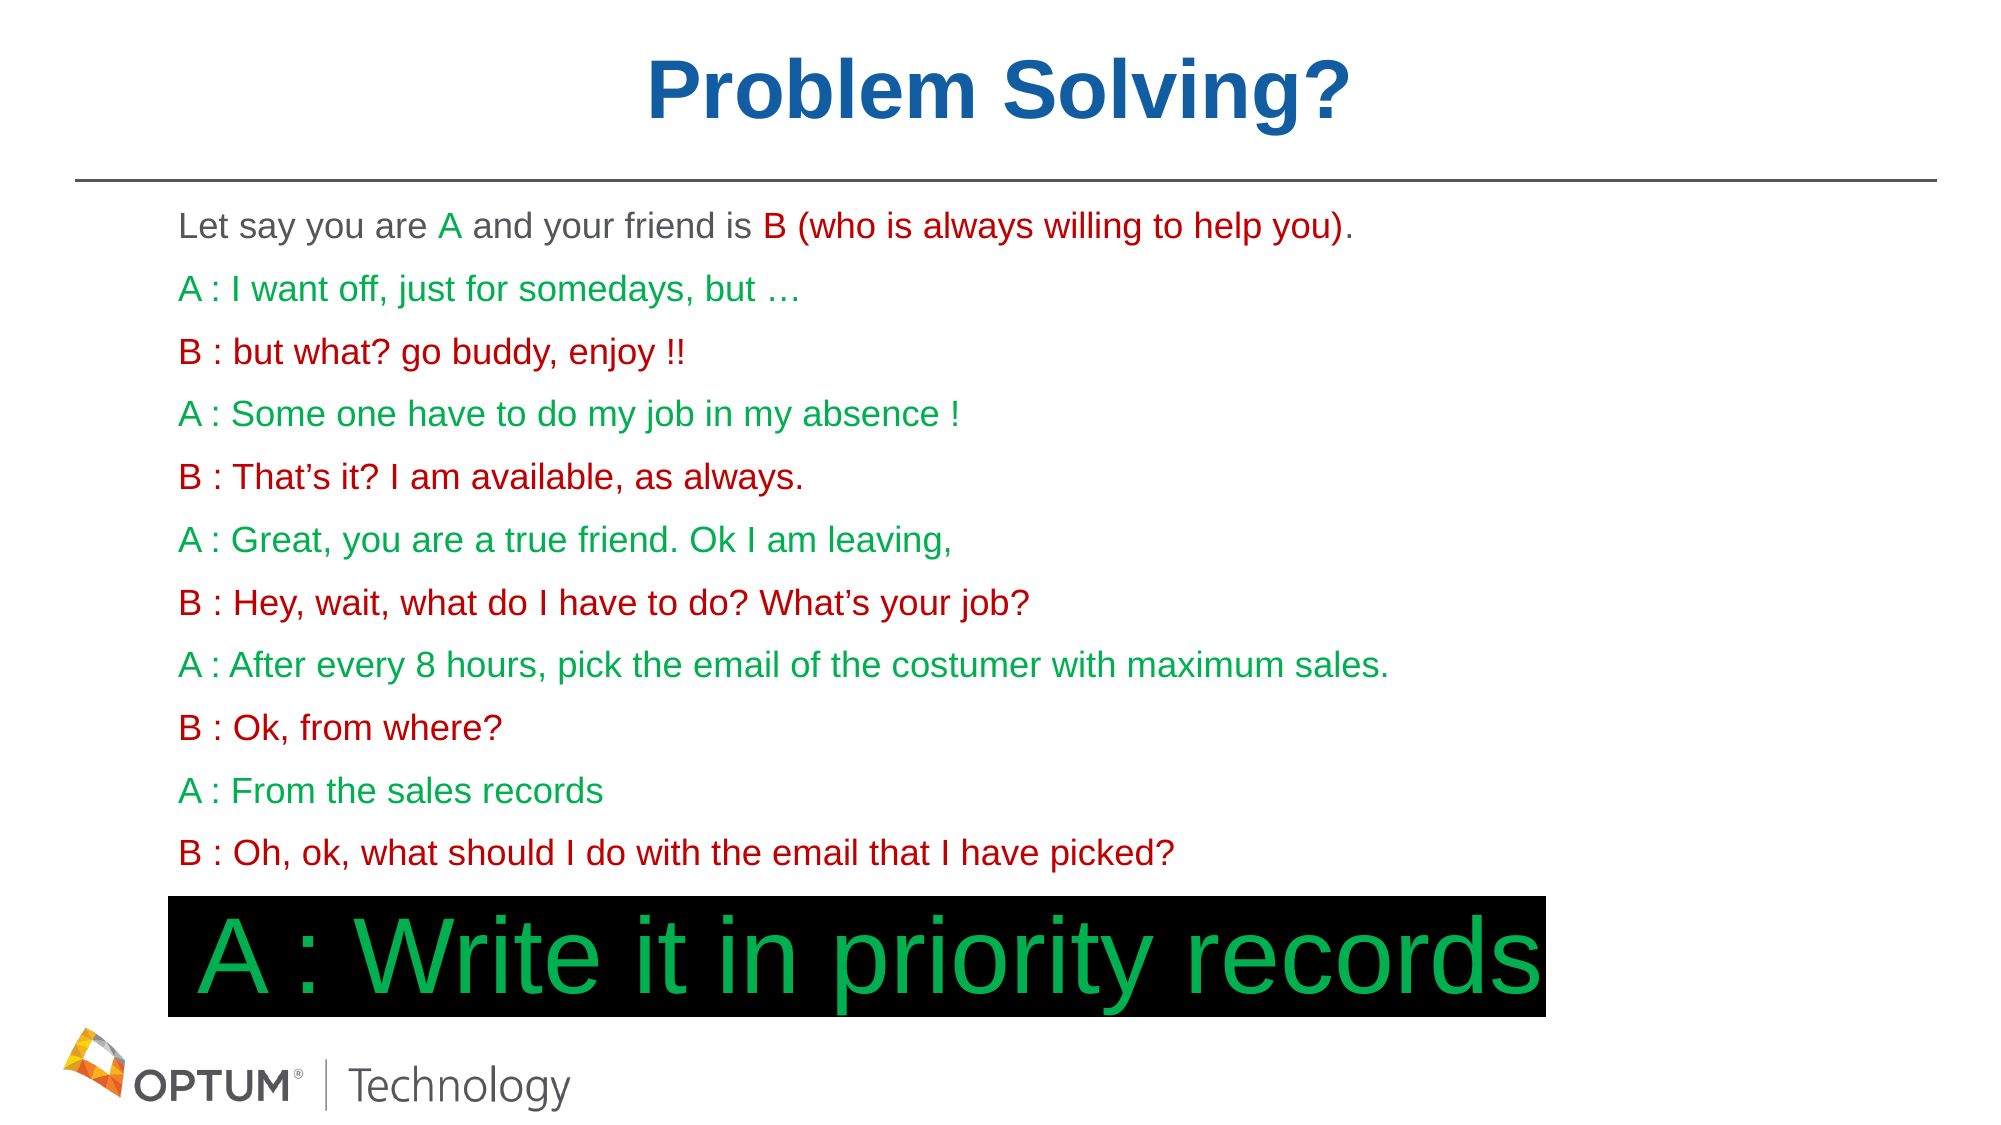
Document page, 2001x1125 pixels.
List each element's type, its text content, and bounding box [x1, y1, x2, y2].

title Problem Solving? [201, 22, 1798, 137]
list Let say you are A and your friend is B (who is always willing to help you). A : I want off, just for somedays, but … B : but what? go buddy, enjoy !! A : Some one have to do my job in my absence ! B : That’s it? I am available, as always. A : Great, you are a true friend. Ok I am leaving, B : Hey, wait, what do I have to do? What’s your job? A : After every 8 hours, pick the email of the costumer with maximum sales. B : Ok, from where? A : From the sales records B : Oh, ok, what should I do with the email that I have picked? A : Write it in priority records [167, 205, 1913, 1023]
